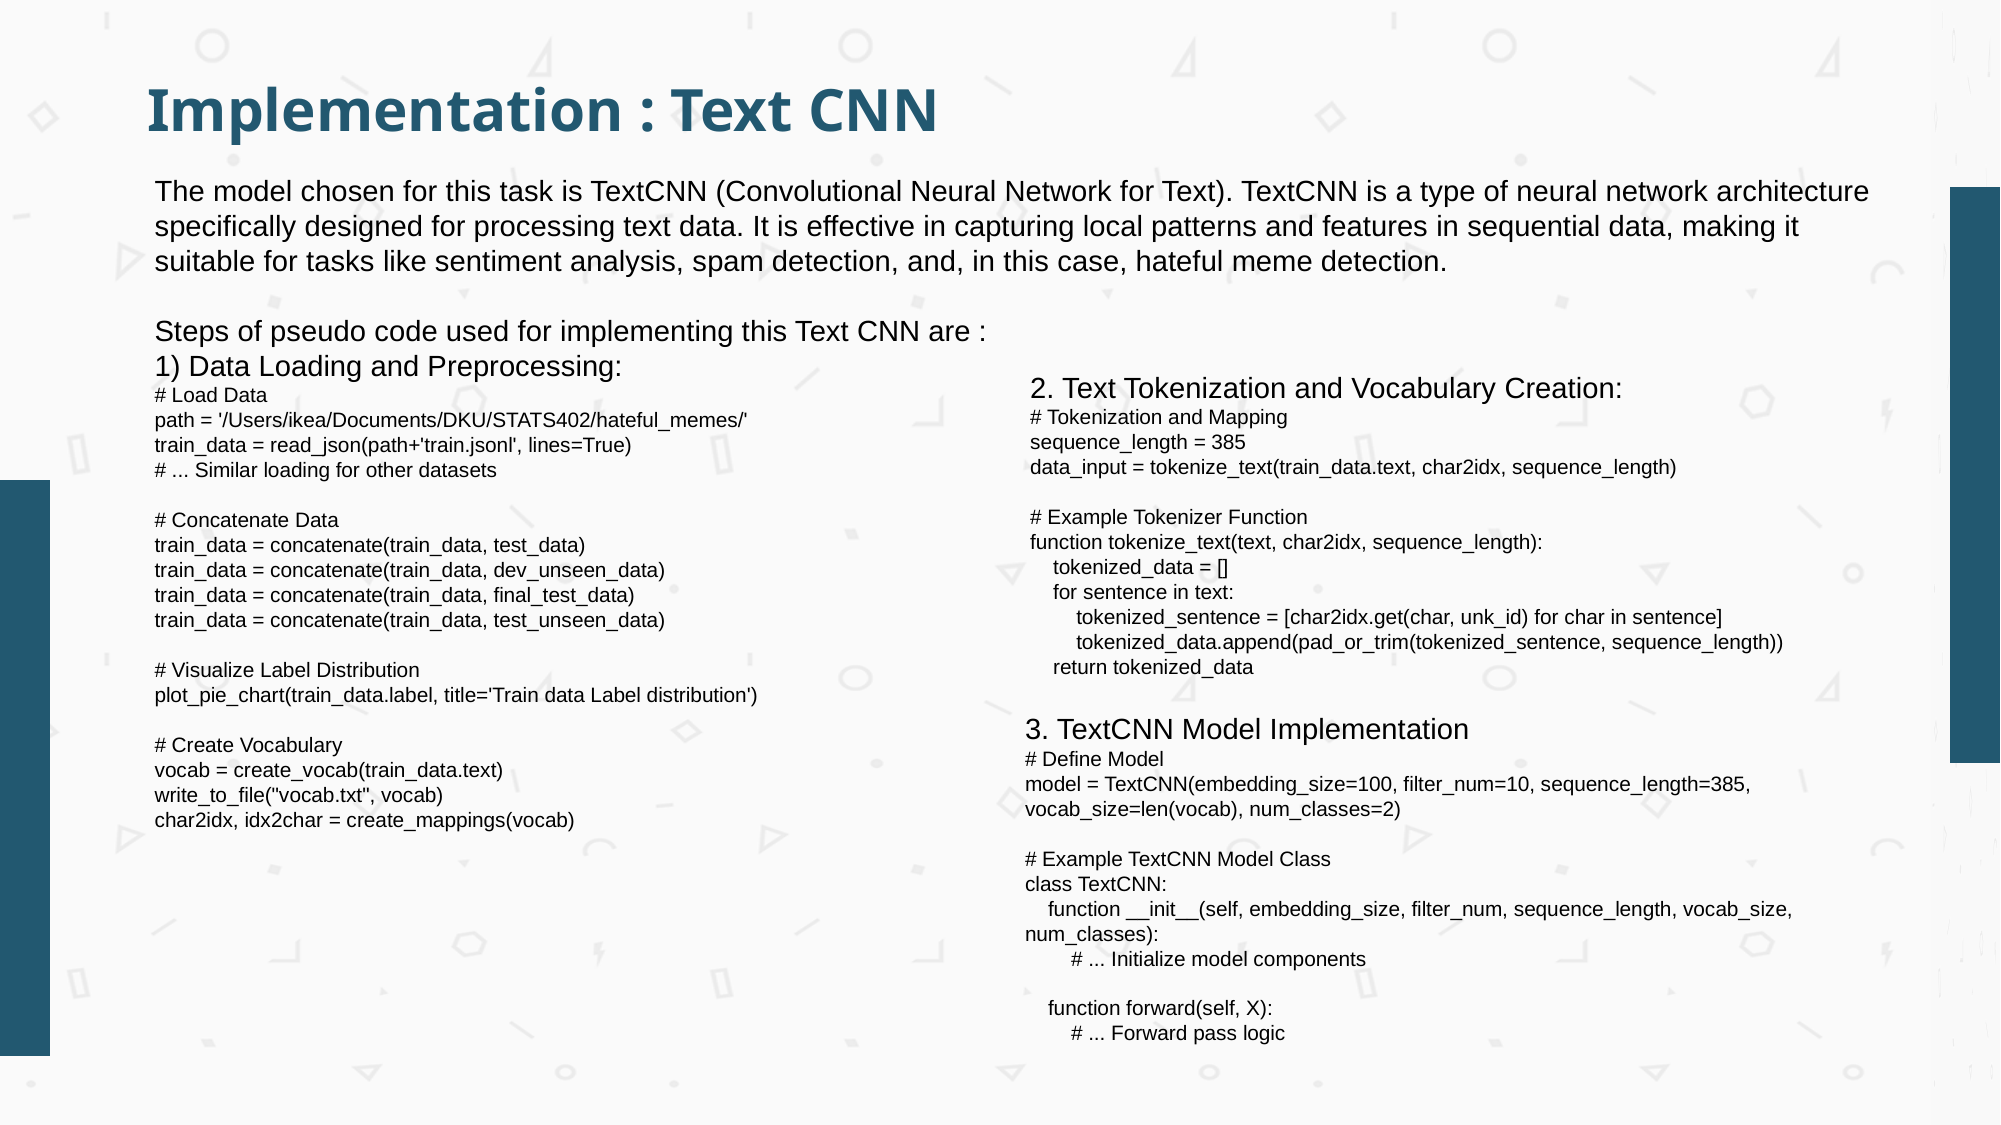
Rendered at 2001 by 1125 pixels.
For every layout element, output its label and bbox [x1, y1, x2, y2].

text_box [0, 0, 2000, 1125]
